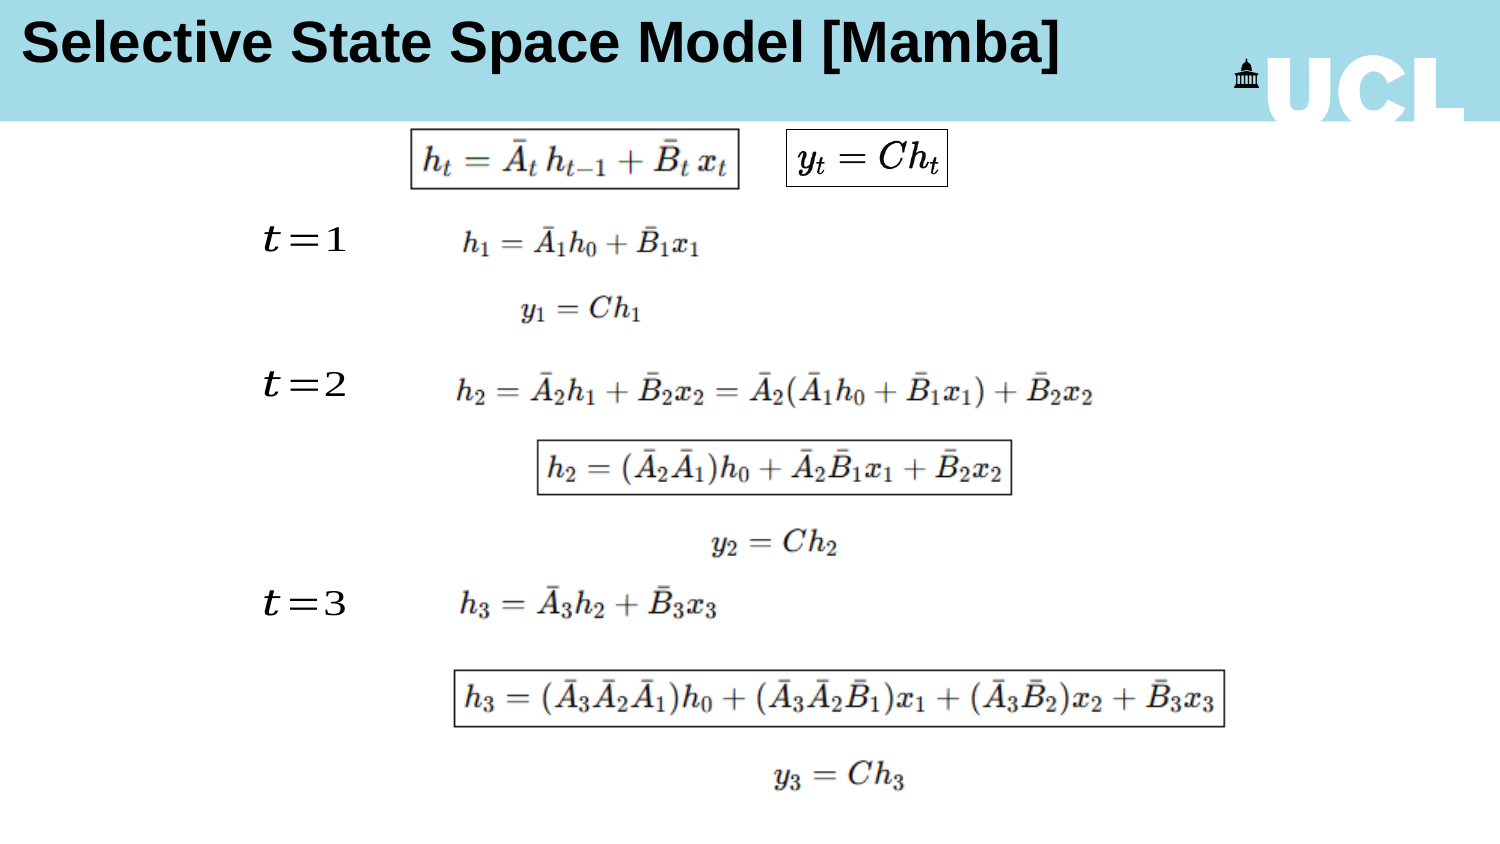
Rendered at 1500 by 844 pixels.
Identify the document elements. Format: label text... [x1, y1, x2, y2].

picture [437, 358, 1127, 559]
picture [786, 129, 948, 187]
text_box Selective State Space Model [Mamba] [0, 18, 1286, 101]
picture [404, 658, 1266, 818]
picture [404, 121, 751, 195]
picture [406, 207, 748, 332]
picture [423, 562, 748, 636]
